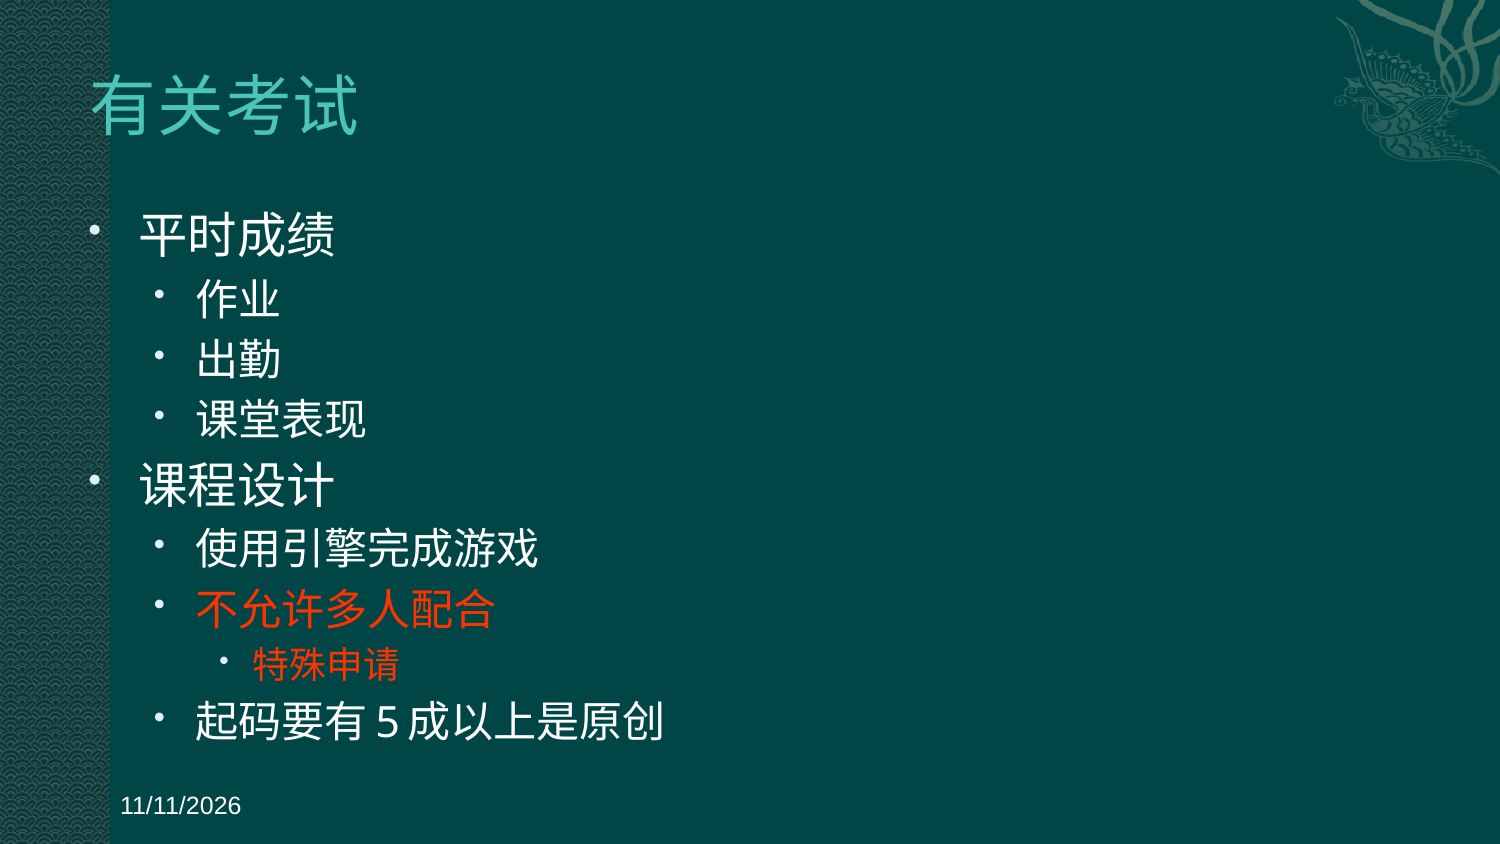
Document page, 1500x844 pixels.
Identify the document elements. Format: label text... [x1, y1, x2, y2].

picture [0, 0, 110, 844]
title 有关考试 [75, 33, 1351, 175]
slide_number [75, 782, 425, 827]
list 平时成绩 作业 出勤 课堂表现 课程设计 使用引擎完成游戏 不允许多人配合 特殊申请 起码要有5成以上是原创 [75, 196, 1425, 754]
